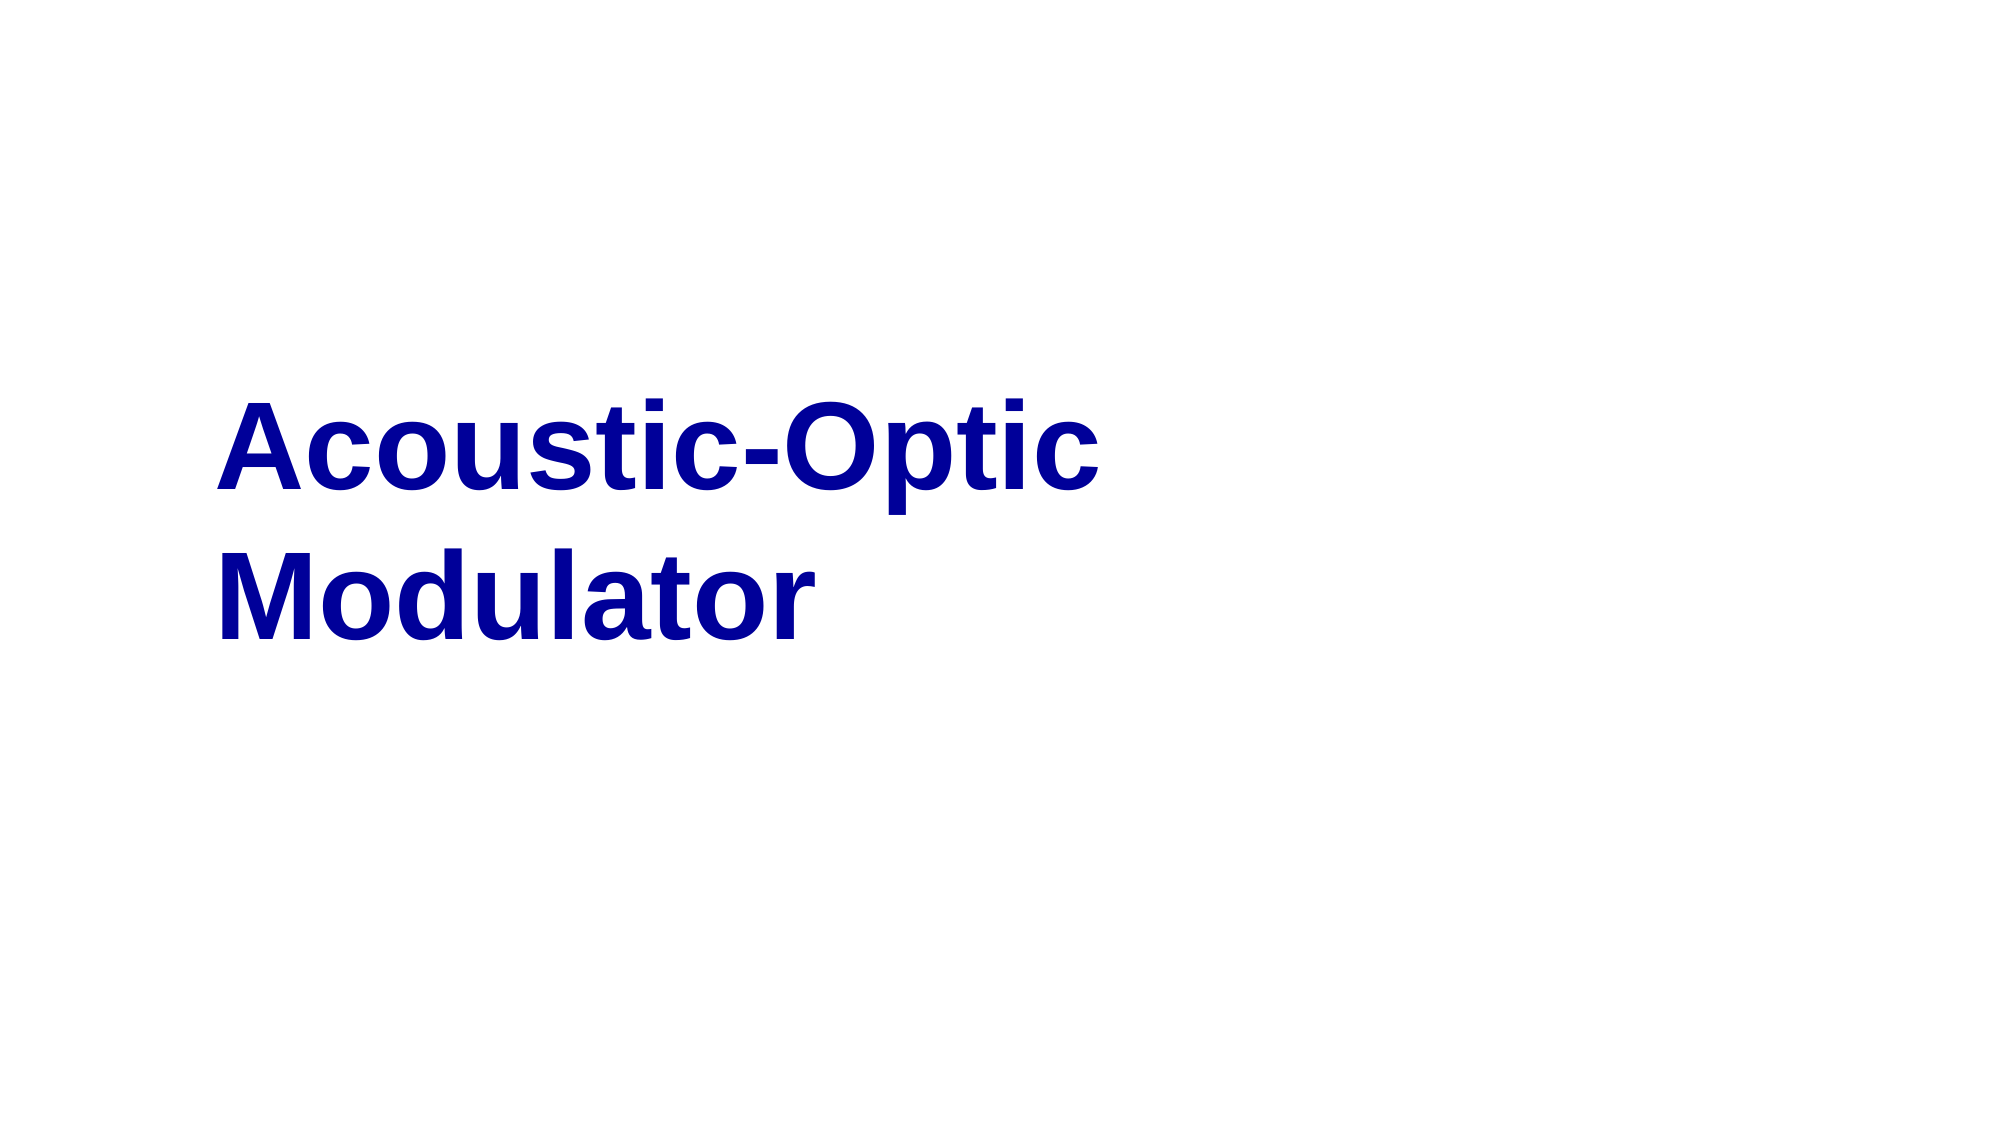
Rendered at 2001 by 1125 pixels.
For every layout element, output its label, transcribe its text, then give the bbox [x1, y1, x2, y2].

title Acoustic-Optic Modulator [212, 362, 1738, 665]
